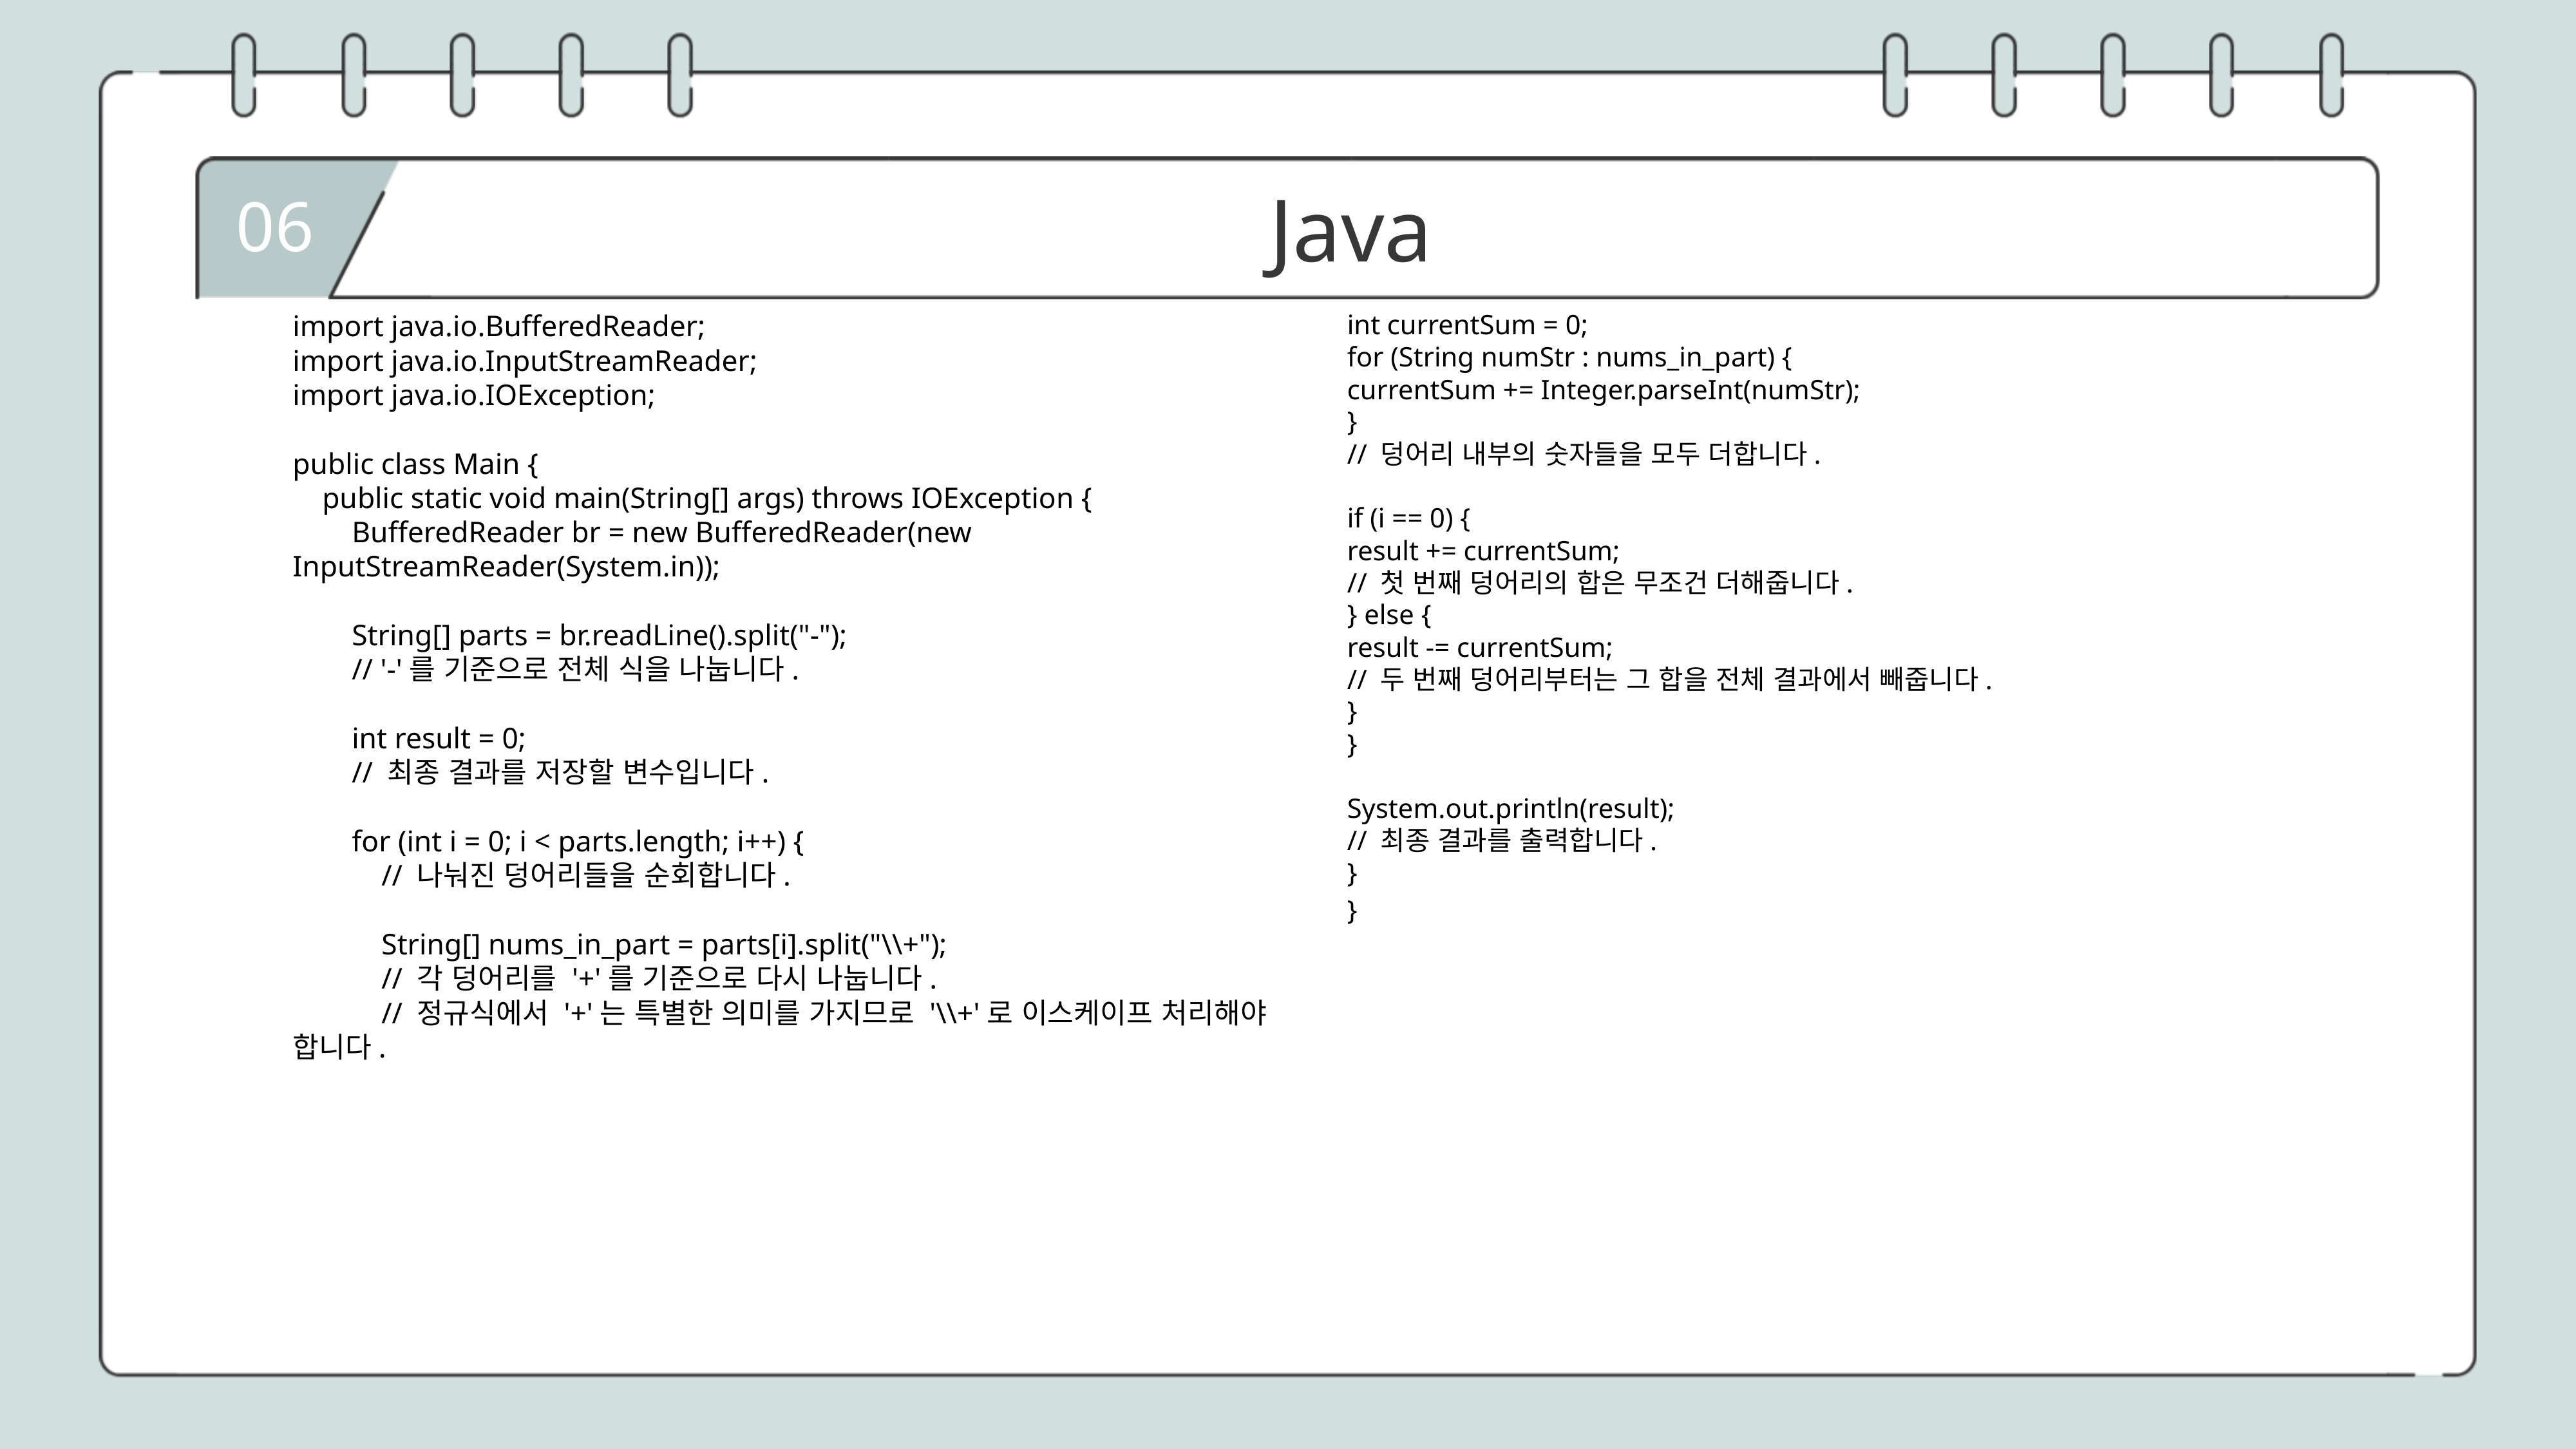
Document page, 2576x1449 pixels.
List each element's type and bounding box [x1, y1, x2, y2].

picture [97, 32, 2479, 1379]
